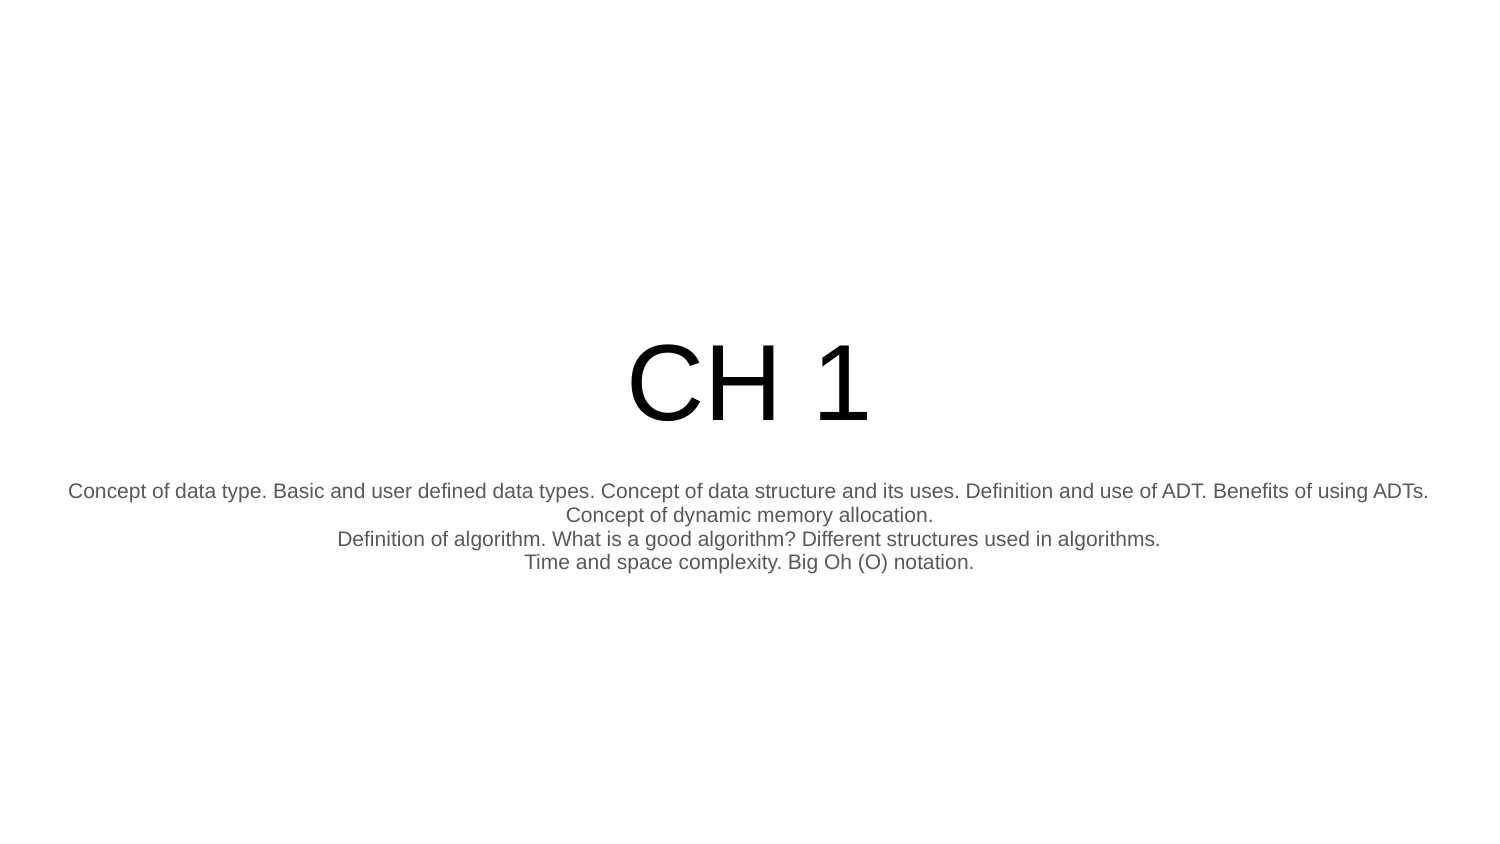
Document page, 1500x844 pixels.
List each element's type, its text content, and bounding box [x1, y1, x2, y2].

subtitle Concept of data type. Basic and user defined data types. Concept of data structure and its uses. Definition and use of ADT. Benefits of using ADTs. Concept of dynamic memory allocation. Definition of algorithm. What is a good algorithm? Different structures used in algorithms. Time and space complexity. Big Oh (O) notation. [51, 464, 1449, 595]
title CH 1 [51, 122, 1449, 459]
